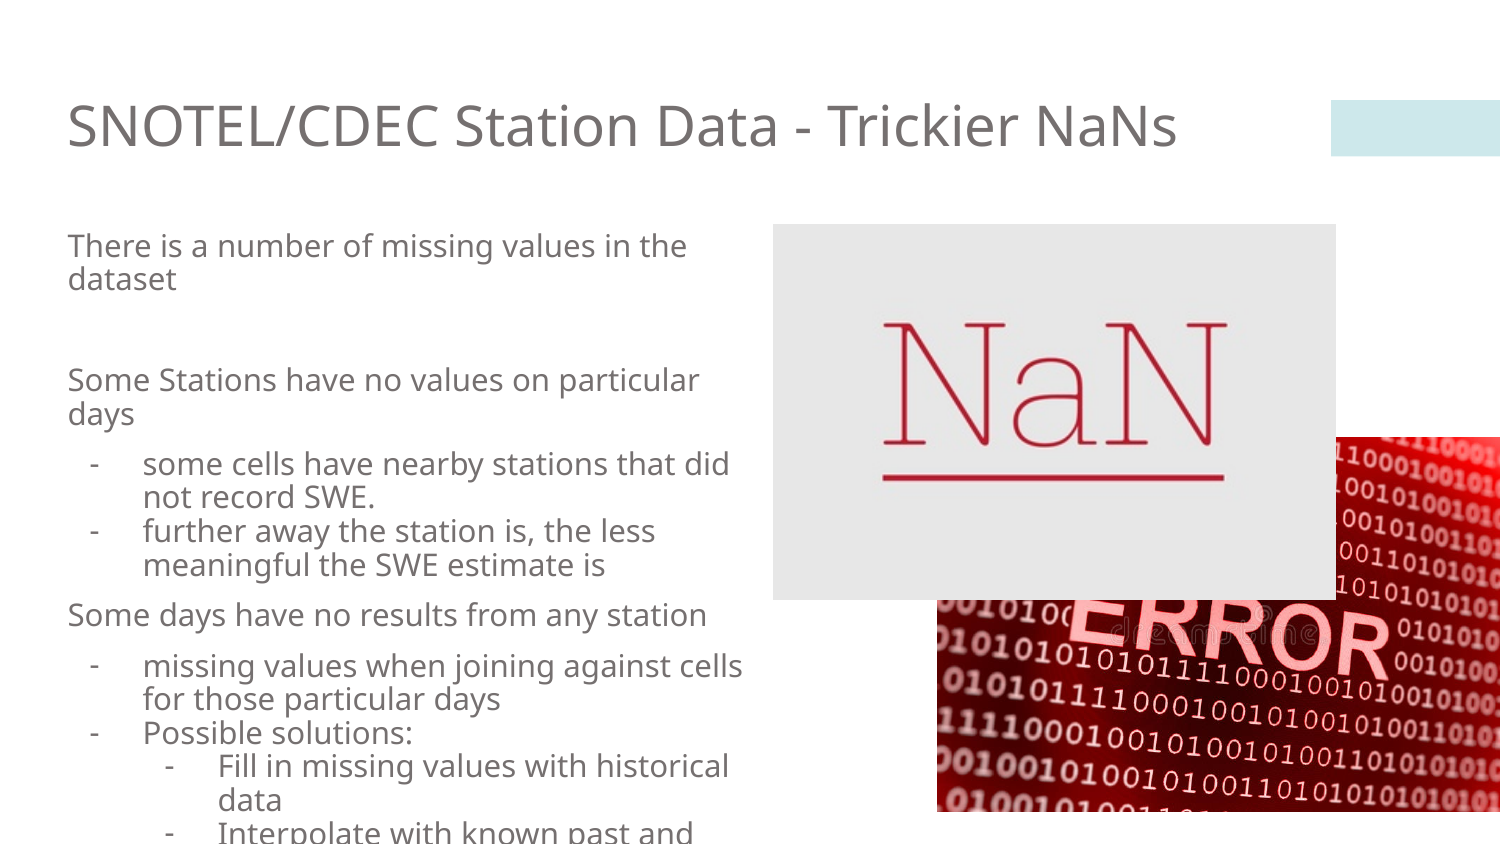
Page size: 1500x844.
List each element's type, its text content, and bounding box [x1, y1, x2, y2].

title SNOTEL/CDEC Station Data - Trickier NaNs [56, 46, 1444, 210]
list There is a number of missing values in the dataset Some Stations have no values on particular days some cells have nearby stations that did not record SWE. further away the station is, the less meaningful the SWE estimate is Some days have no results from any station missing values when joining against cells for those particular days Possible solutions: Fill in missing values with historical data Interpolate with known past and future data Utilize meteorological data to fill in blanks [56, 224, 783, 805]
picture [773, 224, 1500, 813]
